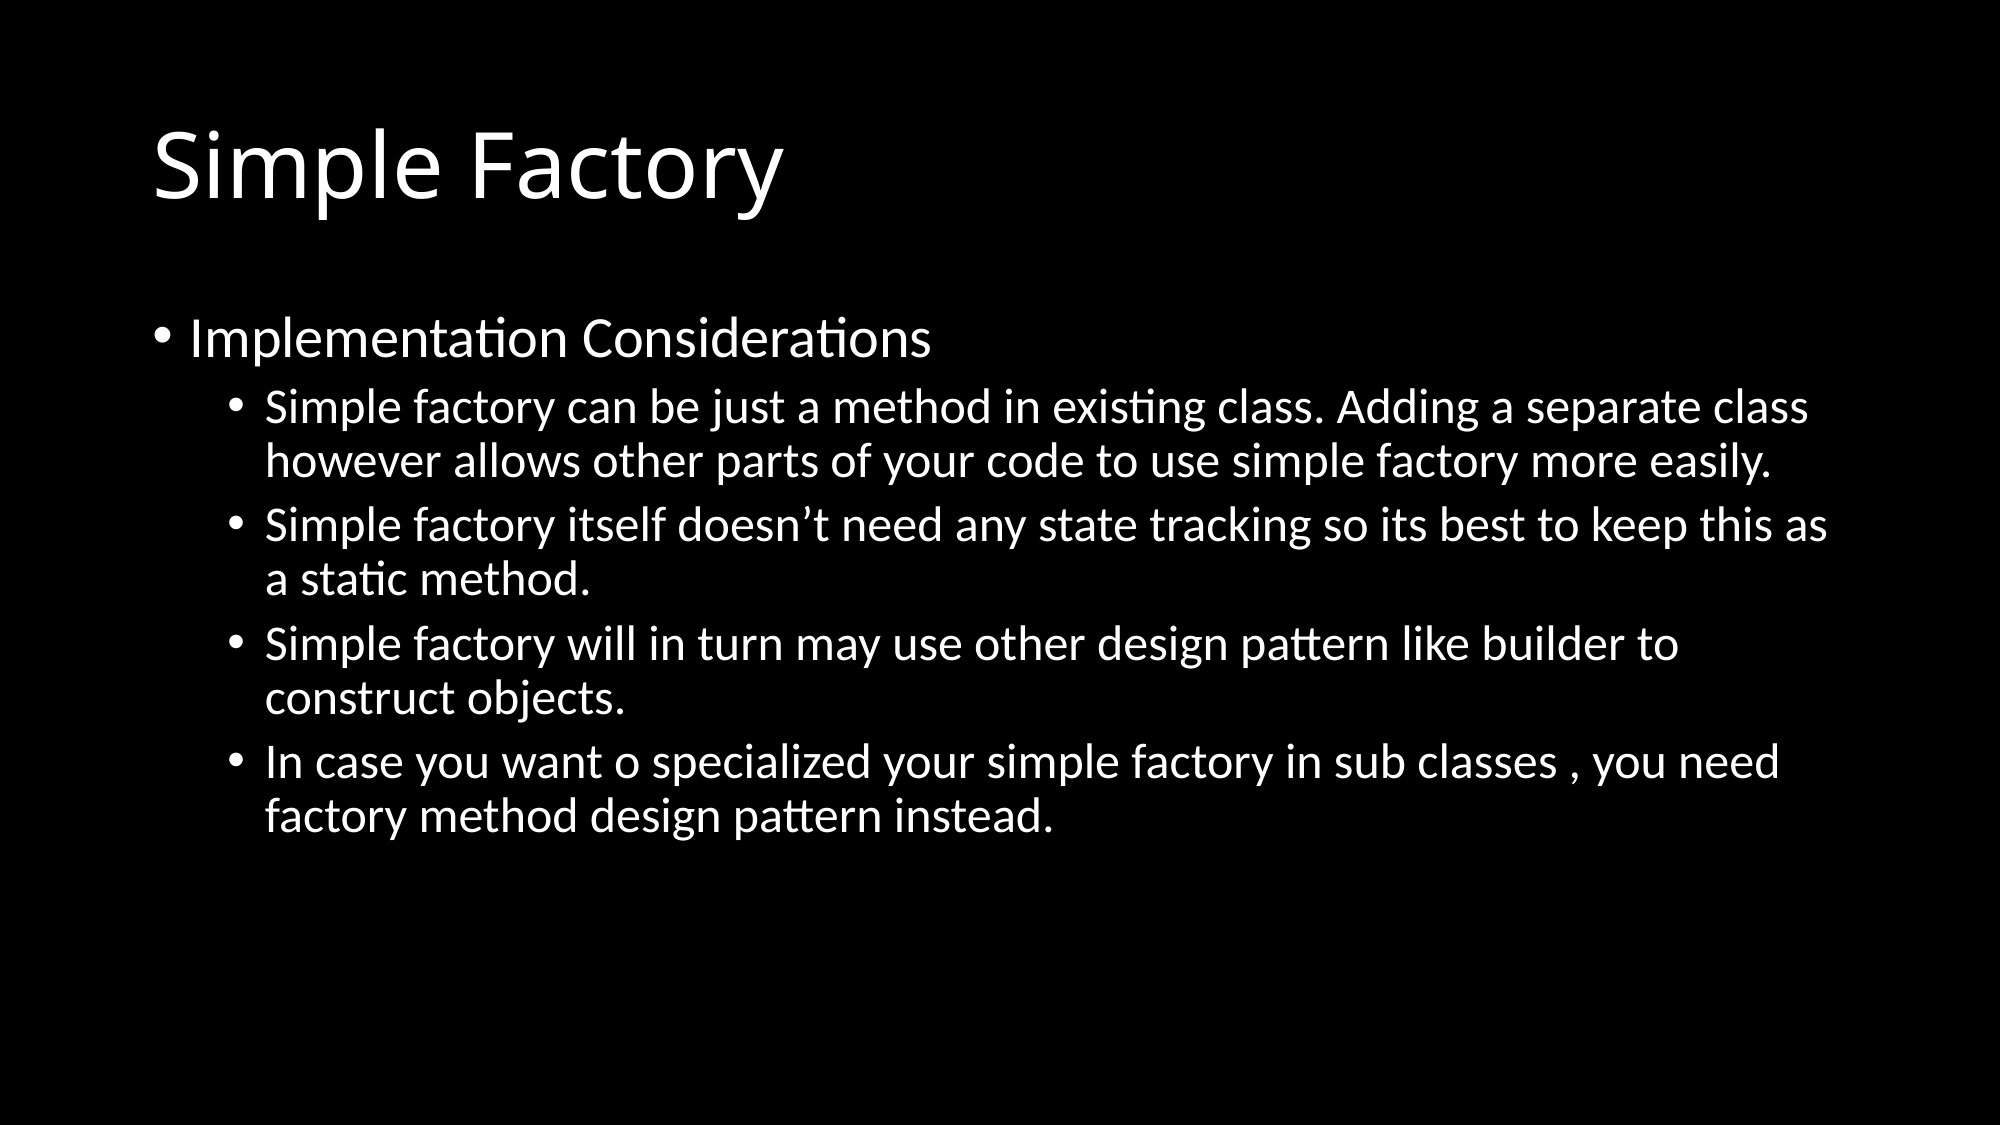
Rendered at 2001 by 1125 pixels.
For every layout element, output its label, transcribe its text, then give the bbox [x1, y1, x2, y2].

title Simple Factory [137, 59, 1863, 278]
list Implementation Considerations Simple factory can be just a method in existing class. Adding a separate class however allows other parts of your code to use simple factory more easily. Simple factory itself doesn’t need any state tracking so its best to keep this as a static method. Simple factory will in turn may use other design pattern like builder to construct objects. In case you want o specialized your simple factory in sub classes , you need factory method design pattern instead. [137, 299, 1863, 1014]
